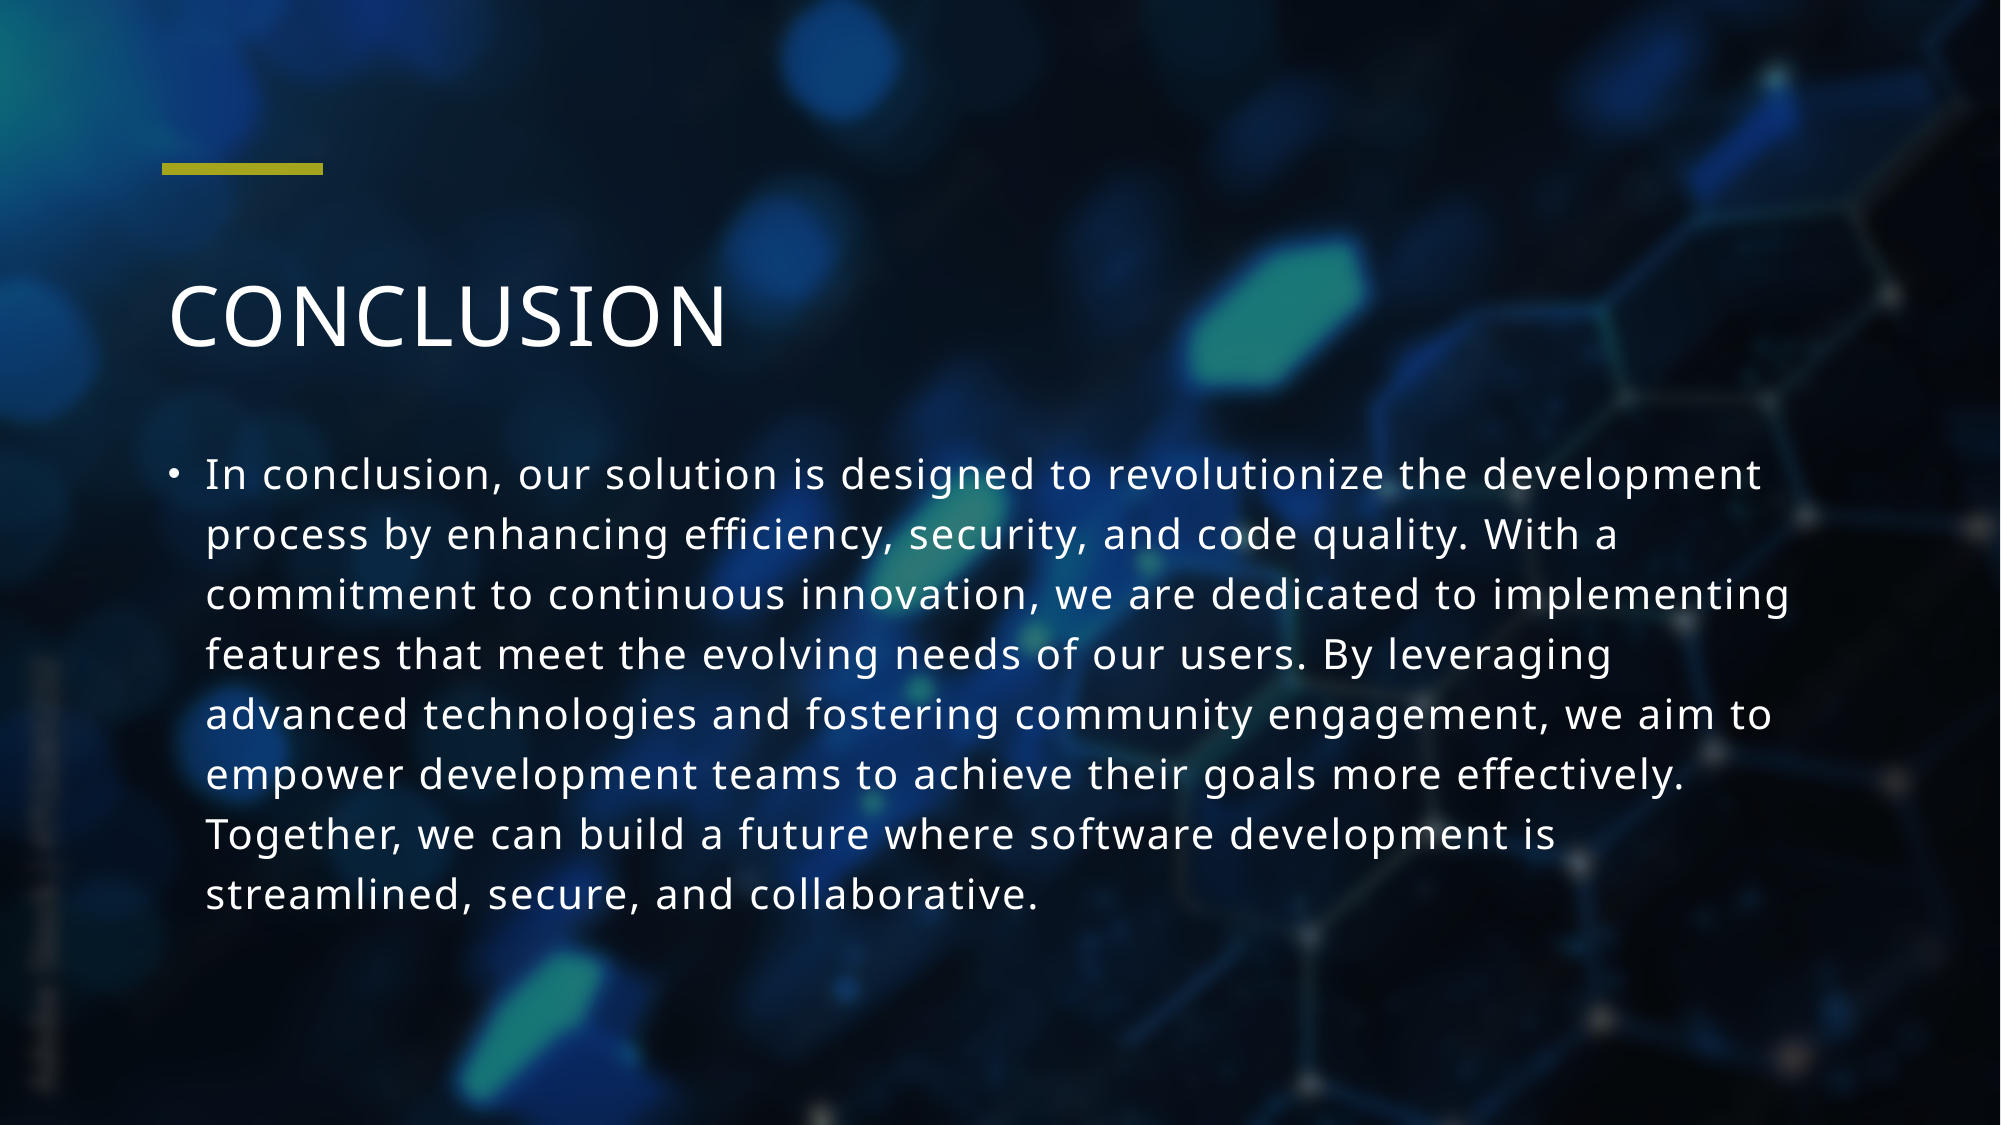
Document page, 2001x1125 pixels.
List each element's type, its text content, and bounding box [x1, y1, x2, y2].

picture [0, 0, 2001, 1125]
list In conclusion, our solution is designed to revolutionize the development process by enhancing efficiency, security, and code quality. With a commitment to continuous innovation, we are dedicated to implementing features that meet the evolving needs of our users. By leveraging advanced technologies and fostering community engagement, we aim to empower development teams to achieve their goals more effectively. Together, we can build a future where software development is streamlined, secure, and collaborative. [150, 419, 1850, 975]
title CONCLUSION [150, 224, 1850, 419]
